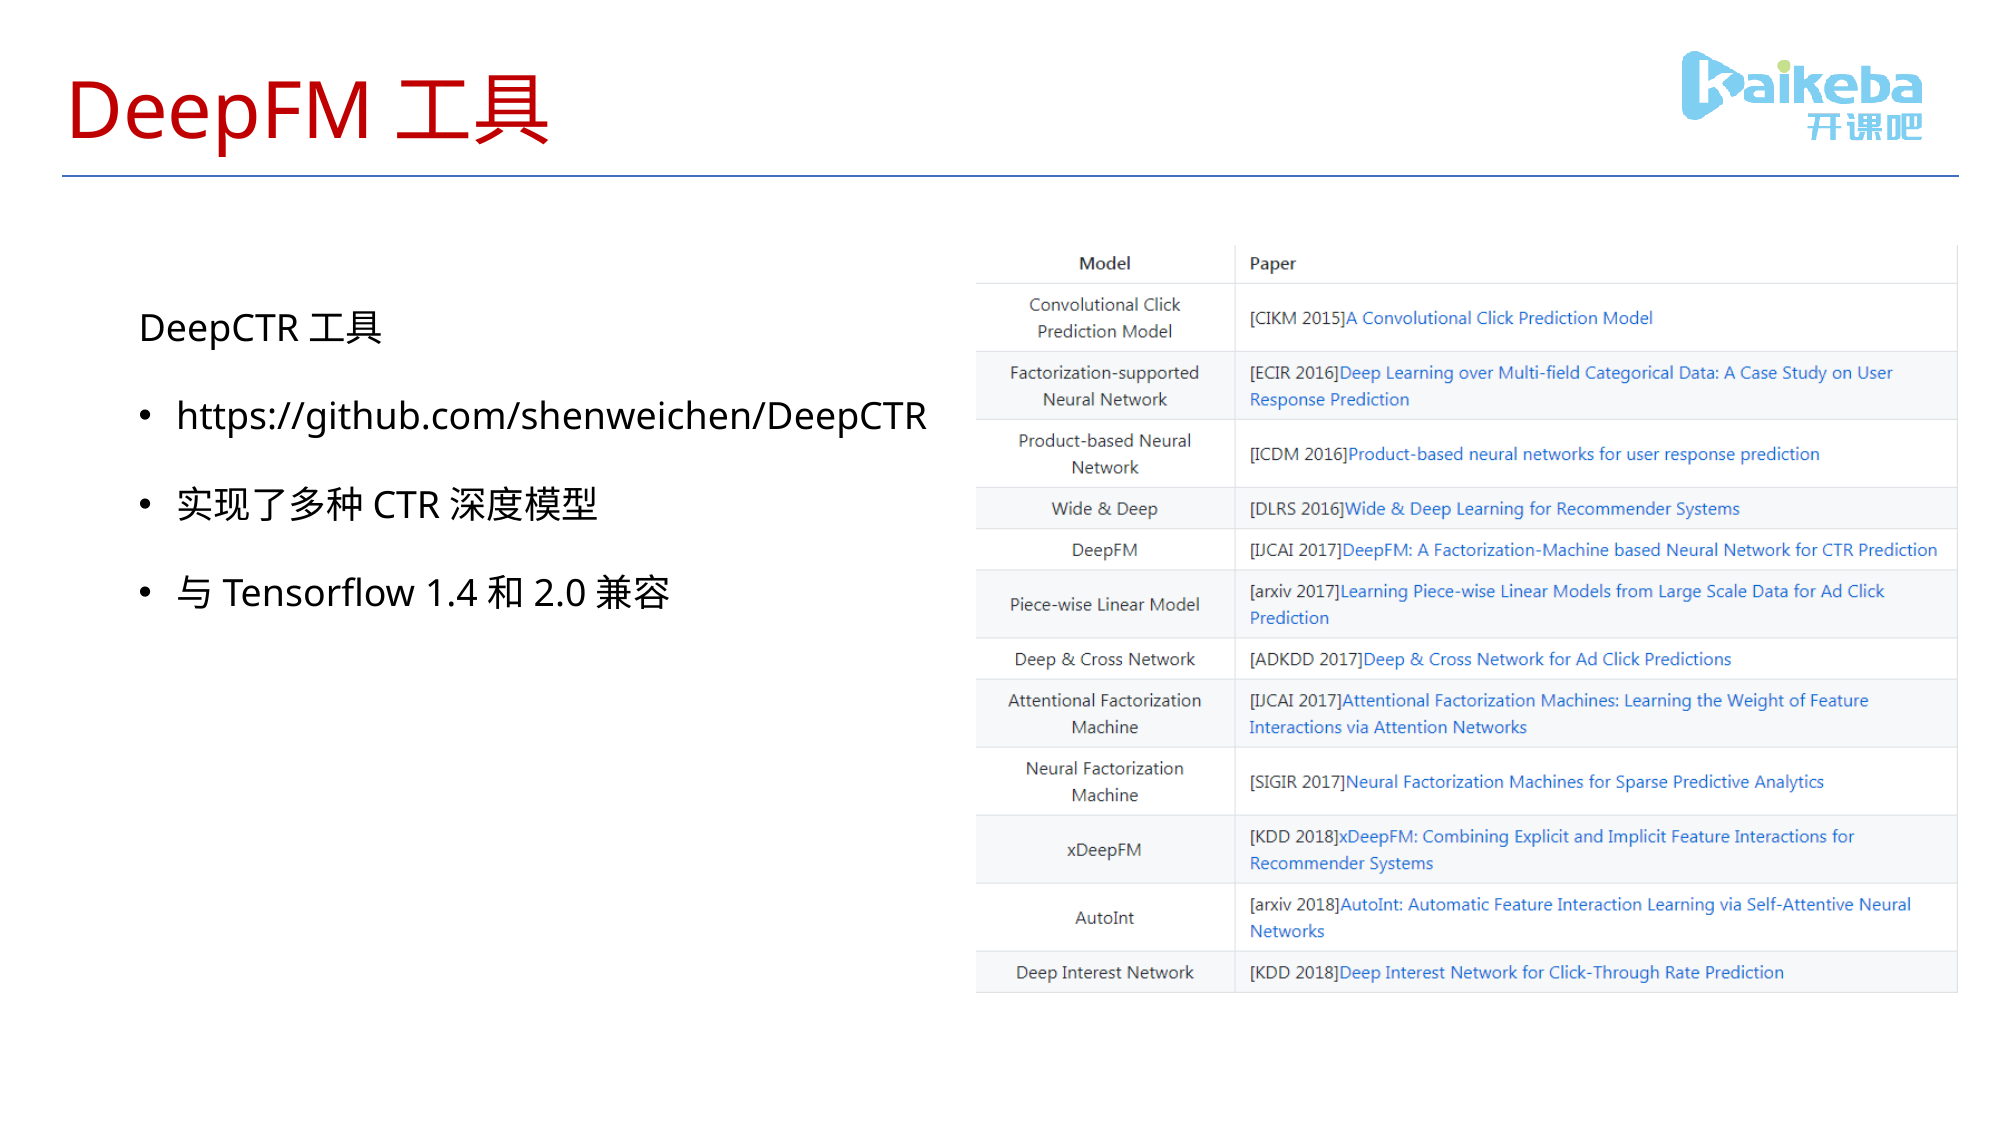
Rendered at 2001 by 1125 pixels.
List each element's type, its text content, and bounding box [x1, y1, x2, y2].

text_box DeepCTR工具 https://github.com/shenweichen/DeepCTR 实现了多种CTR深度模型 与Tensorflow 1.4和2.0兼容 [130, 274, 975, 965]
title DeepFM工具 [57, 59, 1728, 167]
picture [975, 245, 1958, 994]
